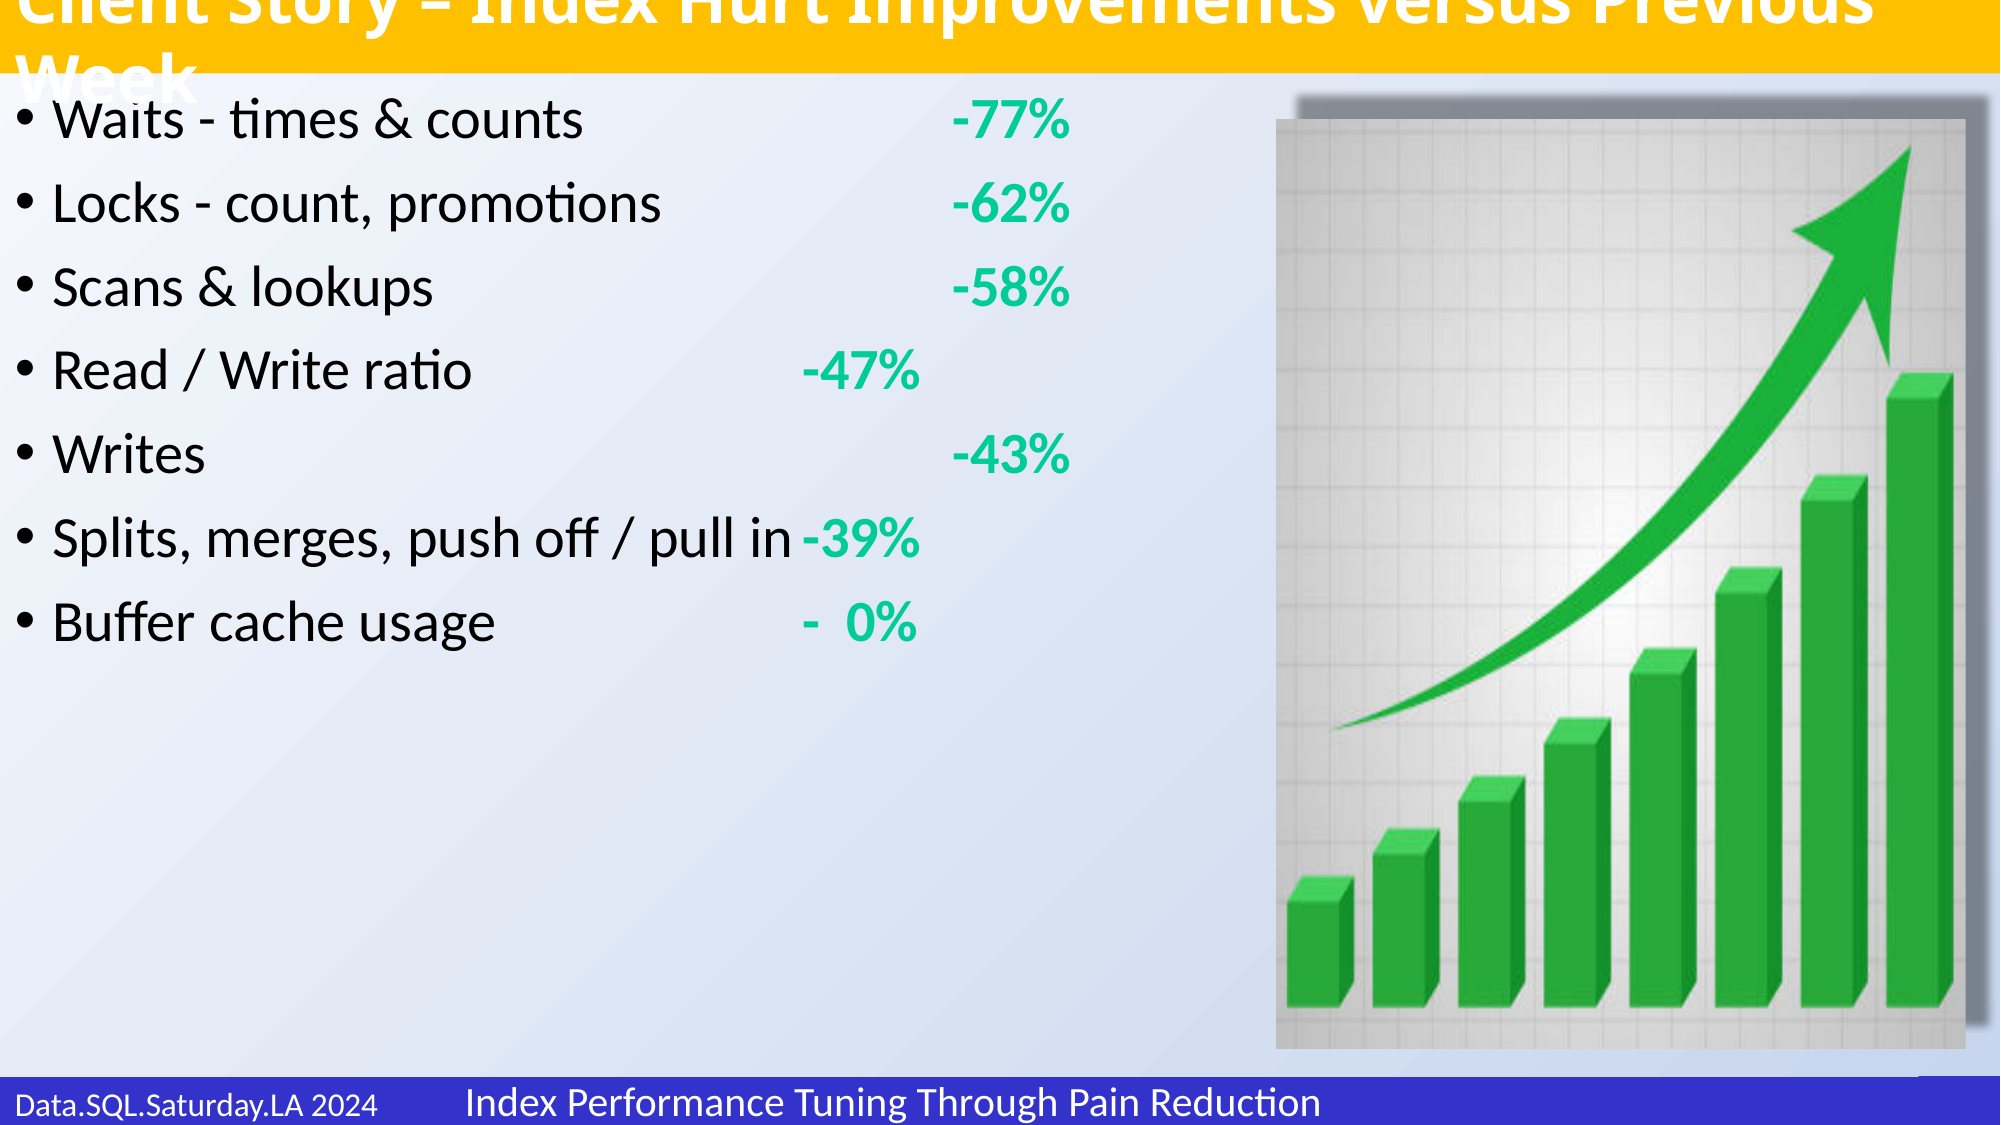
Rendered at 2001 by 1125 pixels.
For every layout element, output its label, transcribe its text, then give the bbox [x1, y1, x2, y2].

list Waits - times & counts -77% Locks - count, promotions -62% Scans & lookups -58% Read / Write ratio -47% Writes -43% Splits, merges, push off / pull in -39% Buffer cache usage - 0% [0, 74, 2000, 1077]
title Client Story – Index Hurt Improvements versus Previous Week [0, 0, 2000, 74]
picture [1275, 119, 1966, 1050]
